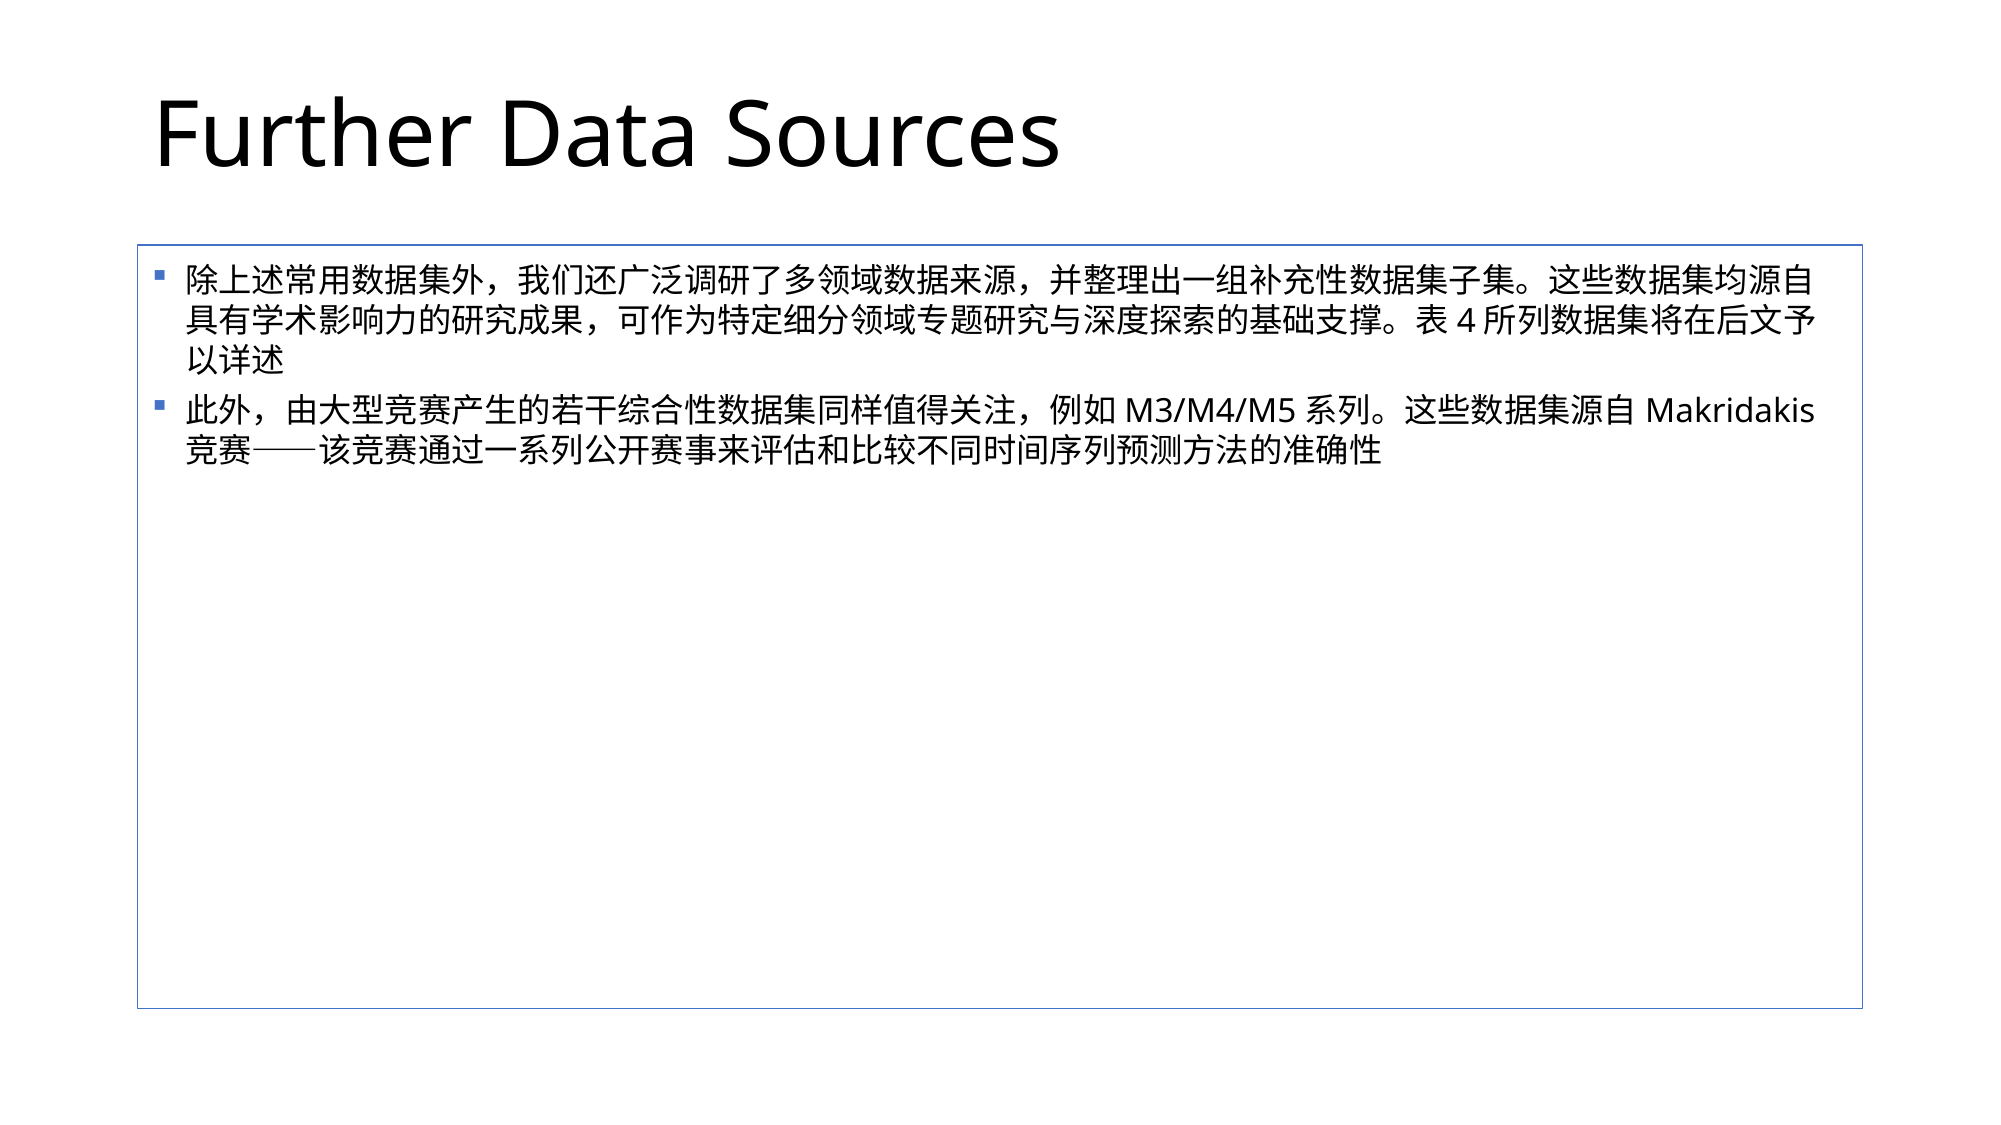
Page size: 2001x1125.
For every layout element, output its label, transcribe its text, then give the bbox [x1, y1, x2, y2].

title Further Data Sources [137, 28, 1863, 244]
text_box 除上述常用数据集外，我们还广泛调研了多领域数据来源，并整理出一组补充性数据集子集。这些数据集均源自具有学术影响力的研究成果，可作为特定细分领域专题研究与深度探索的基础支撑。表4所列数据集将在后文予以详述 此外，由大型竞赛产生的若干综合性数据集同样值得关注，例如M3/M4/M5系列。这些数据集源自Makridakis竞赛——该竞赛通过一系列公开赛事来评估和比较不同时间序列预测方法的准确性 [137, 244, 1863, 1009]
